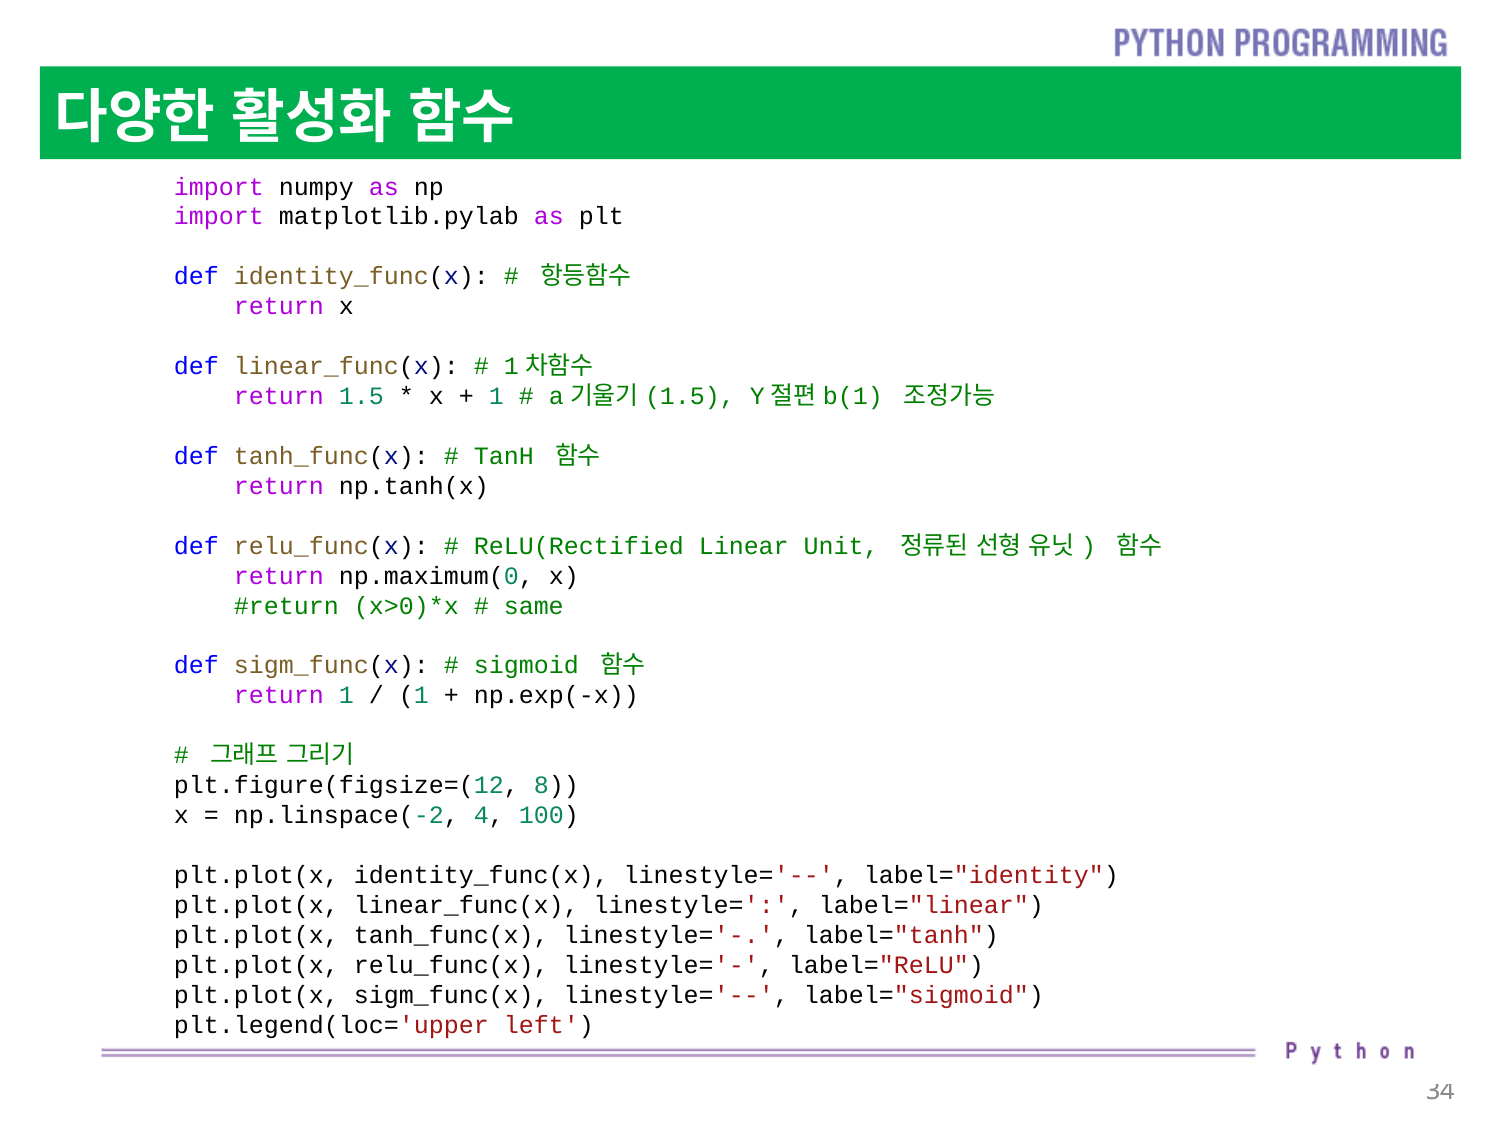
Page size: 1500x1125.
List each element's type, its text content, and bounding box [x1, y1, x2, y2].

text_box import numpy as np import matplotlib.pylab as plt def identity_func(x): # 항등함수 return x def linear_func(x): # 1차함수 return 1.5 * x + 1 # a기울기(1.5), Y절편b(1) 조정가능 def tanh_func(x): # TanH 함수 return np.tanh(x) def relu_func(x): # ReLU(Rectified Linear Unit, 정류된 선형 유닛) 함수 return np.maximum(0, x) #return (x>0)*x # same def sigm_func(x): # sigmoid 함수 return 1 / (1 + np.exp(-x)) # 그래프 그리기 plt.figure(figsize=(12, 8)) x = np.linspace(-2, 4, 100) plt.plot(x, identity_func(x), linestyle='--', label="identity") plt.plot(x, linear_func(x), linestyle=':', label="linear") plt.plot(x, tanh_func(x), linestyle='-.', label="tanh") plt.plot(x, relu_func(x), linestyle='-', label="ReLU") plt.plot(x, sigm_func(x), linestyle='--', label="sigmoid") plt.legend(loc='upper left') [159, 162, 1409, 1046]
slide_number 34 [1119, 1071, 1470, 1112]
picture [18, 1020, 1483, 1084]
title 다양한 활성화 함수 [39, 76, 1444, 152]
picture [1106, 13, 1462, 66]
